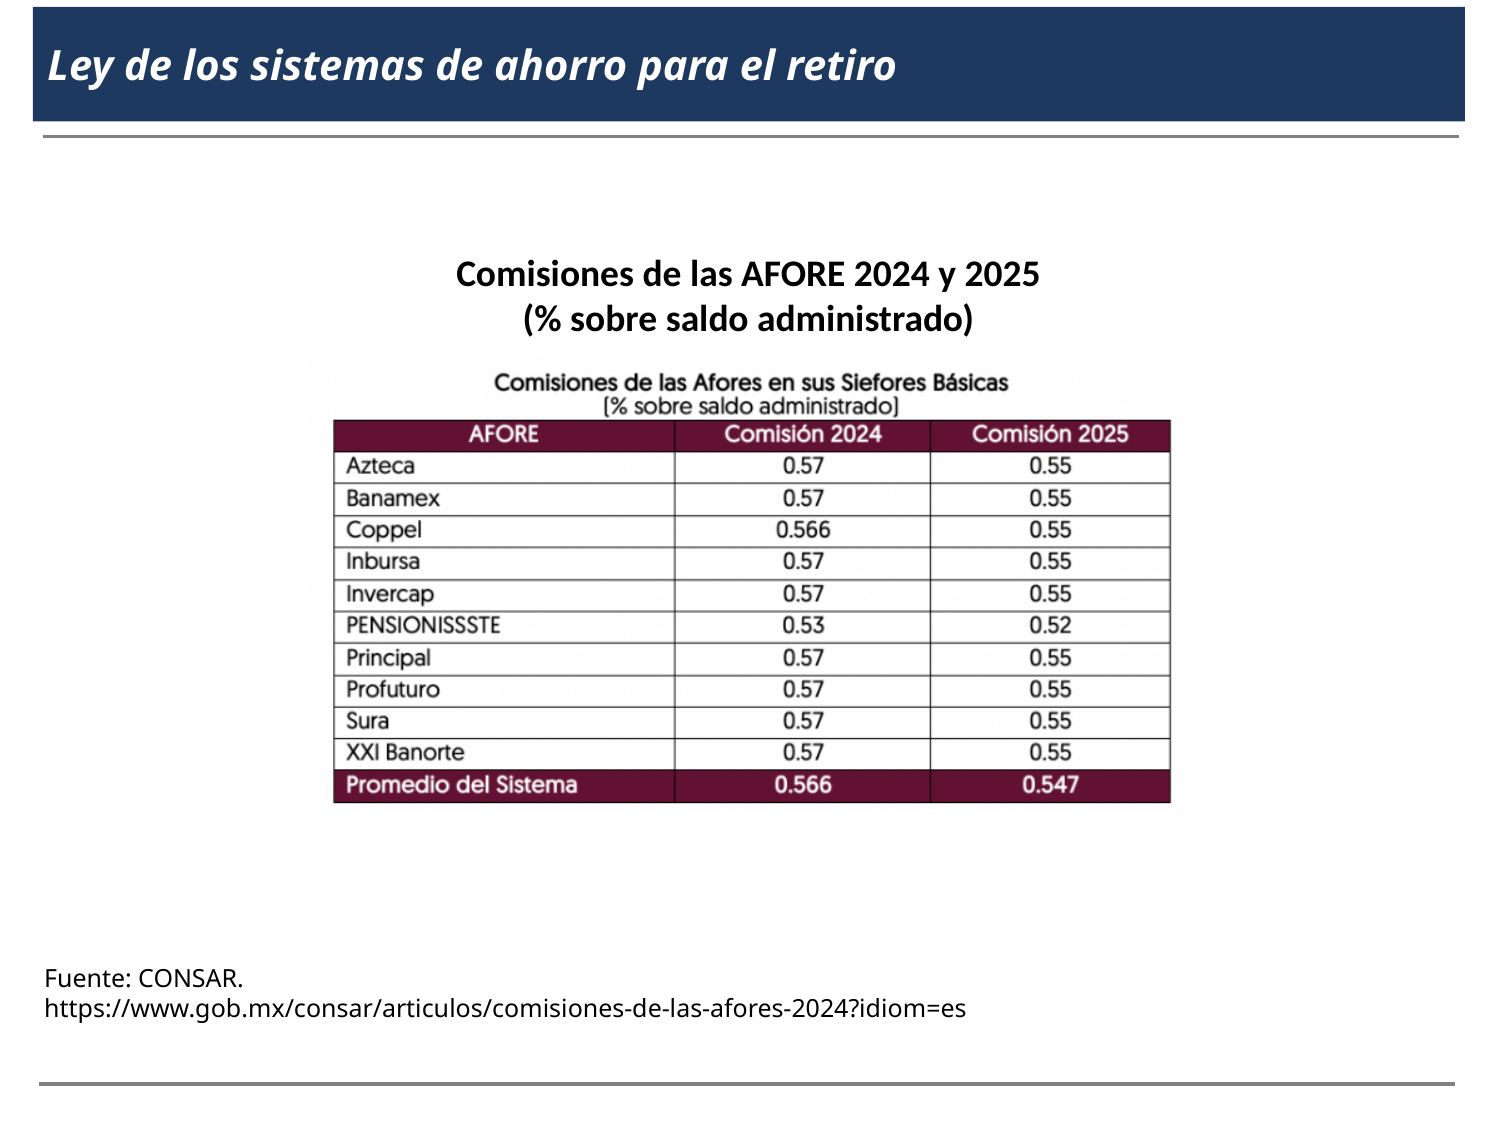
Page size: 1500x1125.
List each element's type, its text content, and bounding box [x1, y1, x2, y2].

text_box Ley de los sistemas de ahorro para el retiro [32, 6, 1465, 122]
picture [307, 351, 1195, 812]
text_box Fuente: CONSAR. https://www.gob.mx/consar/articulos/comisiones-de-las-afores-2024?idiom=es [29, 955, 1447, 1031]
text_box Comisiones de las AFORE 2024 y 2025 (% sobre saldo administrado) [92, 241, 1406, 347]
